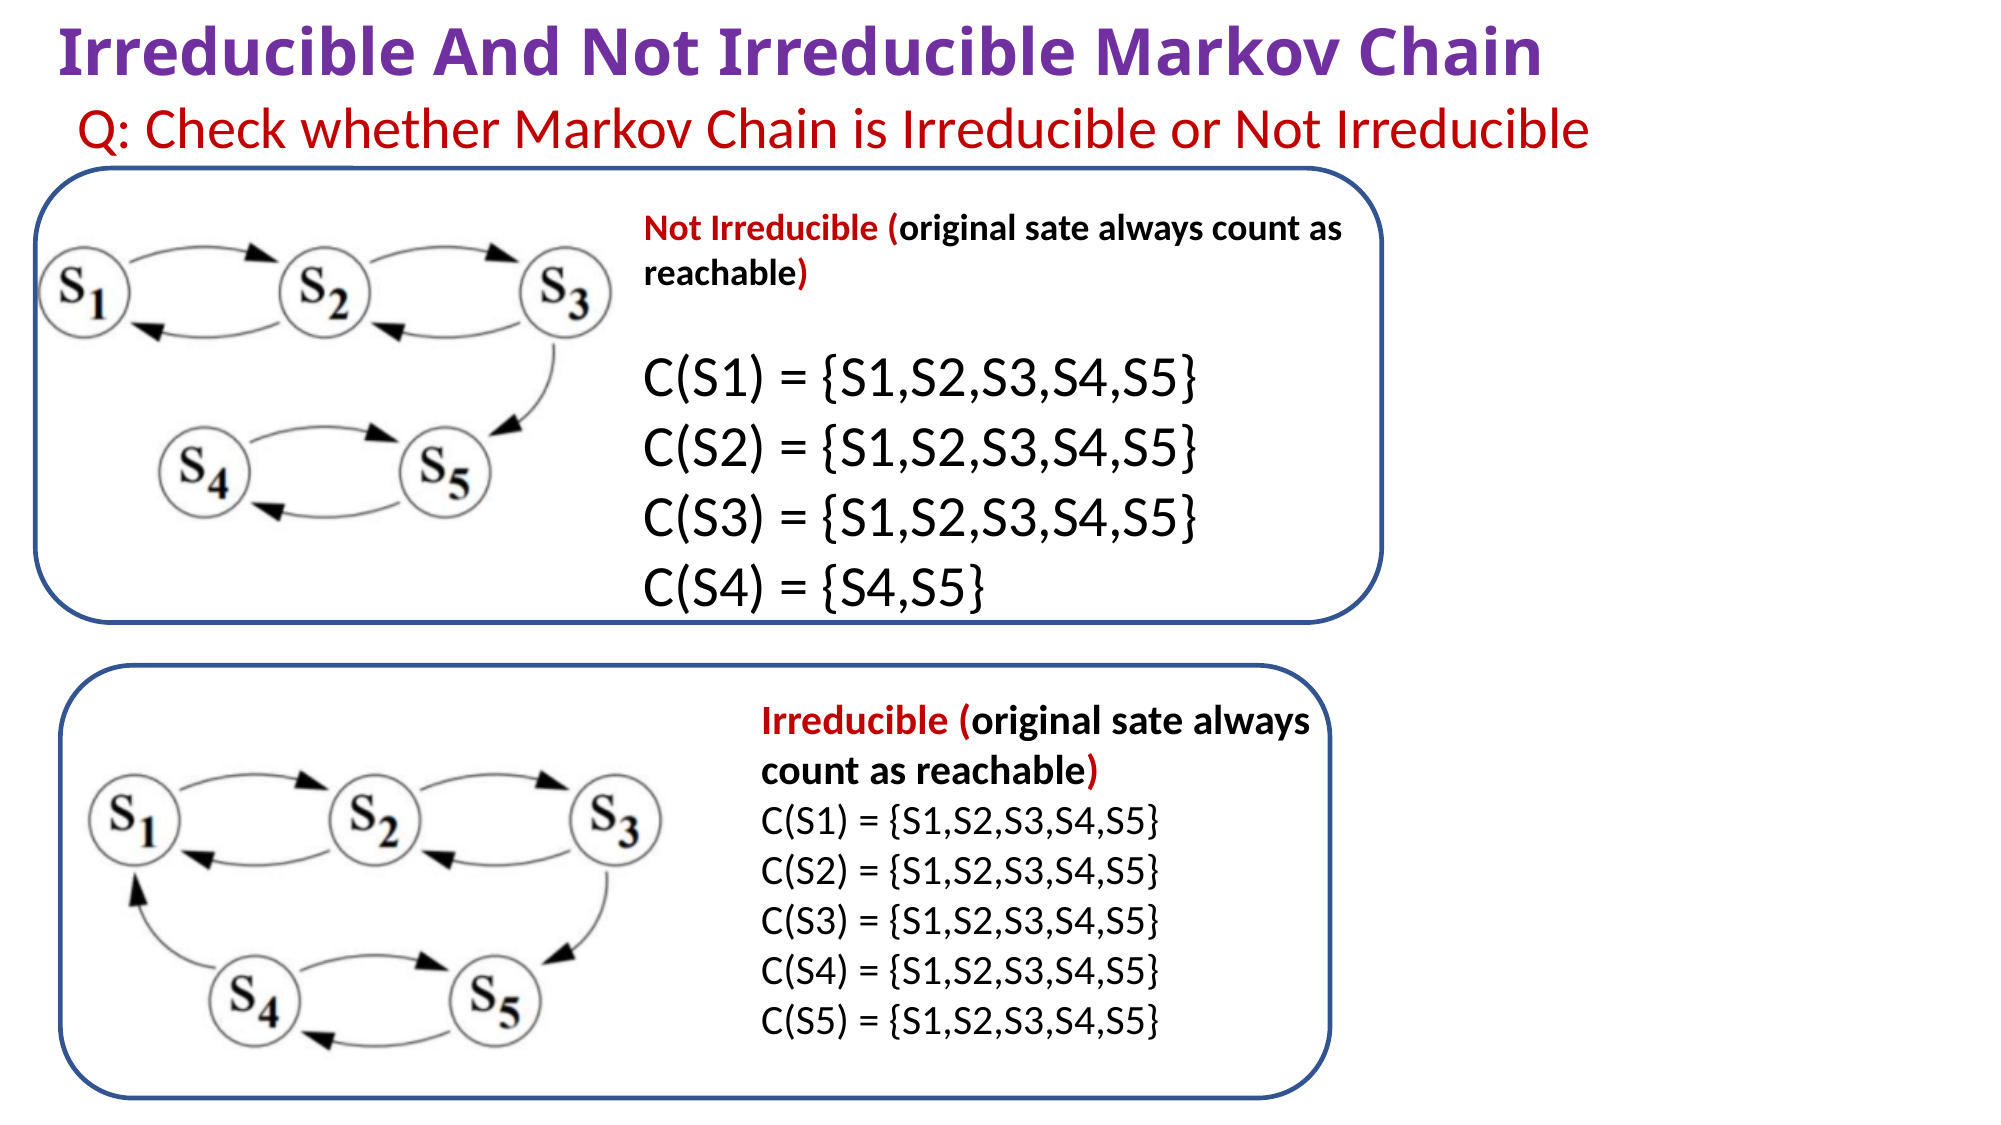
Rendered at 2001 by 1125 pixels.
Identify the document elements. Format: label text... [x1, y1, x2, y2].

text_box Not Irreducible (original sate always count as reachable) C(S1) = {S1,S2,S3,S4,S5} C(S2) = {S1,S2,S3,S4,S5} C(S3) = {S1,S2,S3,S4,S5} C(S4) = {S4,S5} [629, 409, 1445, 626]
picture [35, 210, 630, 563]
picture [82, 753, 681, 1075]
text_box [591, 102, 1513, 409]
text_box [59, 664, 1332, 1100]
text_box [35, 409, 1383, 624]
text_box [42, 167, 591, 210]
text_box Q: Check whether Markov Chain is Irreducible or Not Irreducible [62, 82, 1788, 168]
title Irreducible And Not Irreducible Markov Chain [43, 10, 1768, 98]
text_box Irreducible (original sate always count as reachable) C(S1) = {S1,S2,S3,S4,S5} C(S2) = {S1,S2,S3,S4,S5} C(S3) = {S1,S2,S3,S4,S5} C(S4) = {S1,S2,S3,S4,S5} C(S5) = {S1,S2,S3,S4,S5} [746, 685, 1747, 1101]
